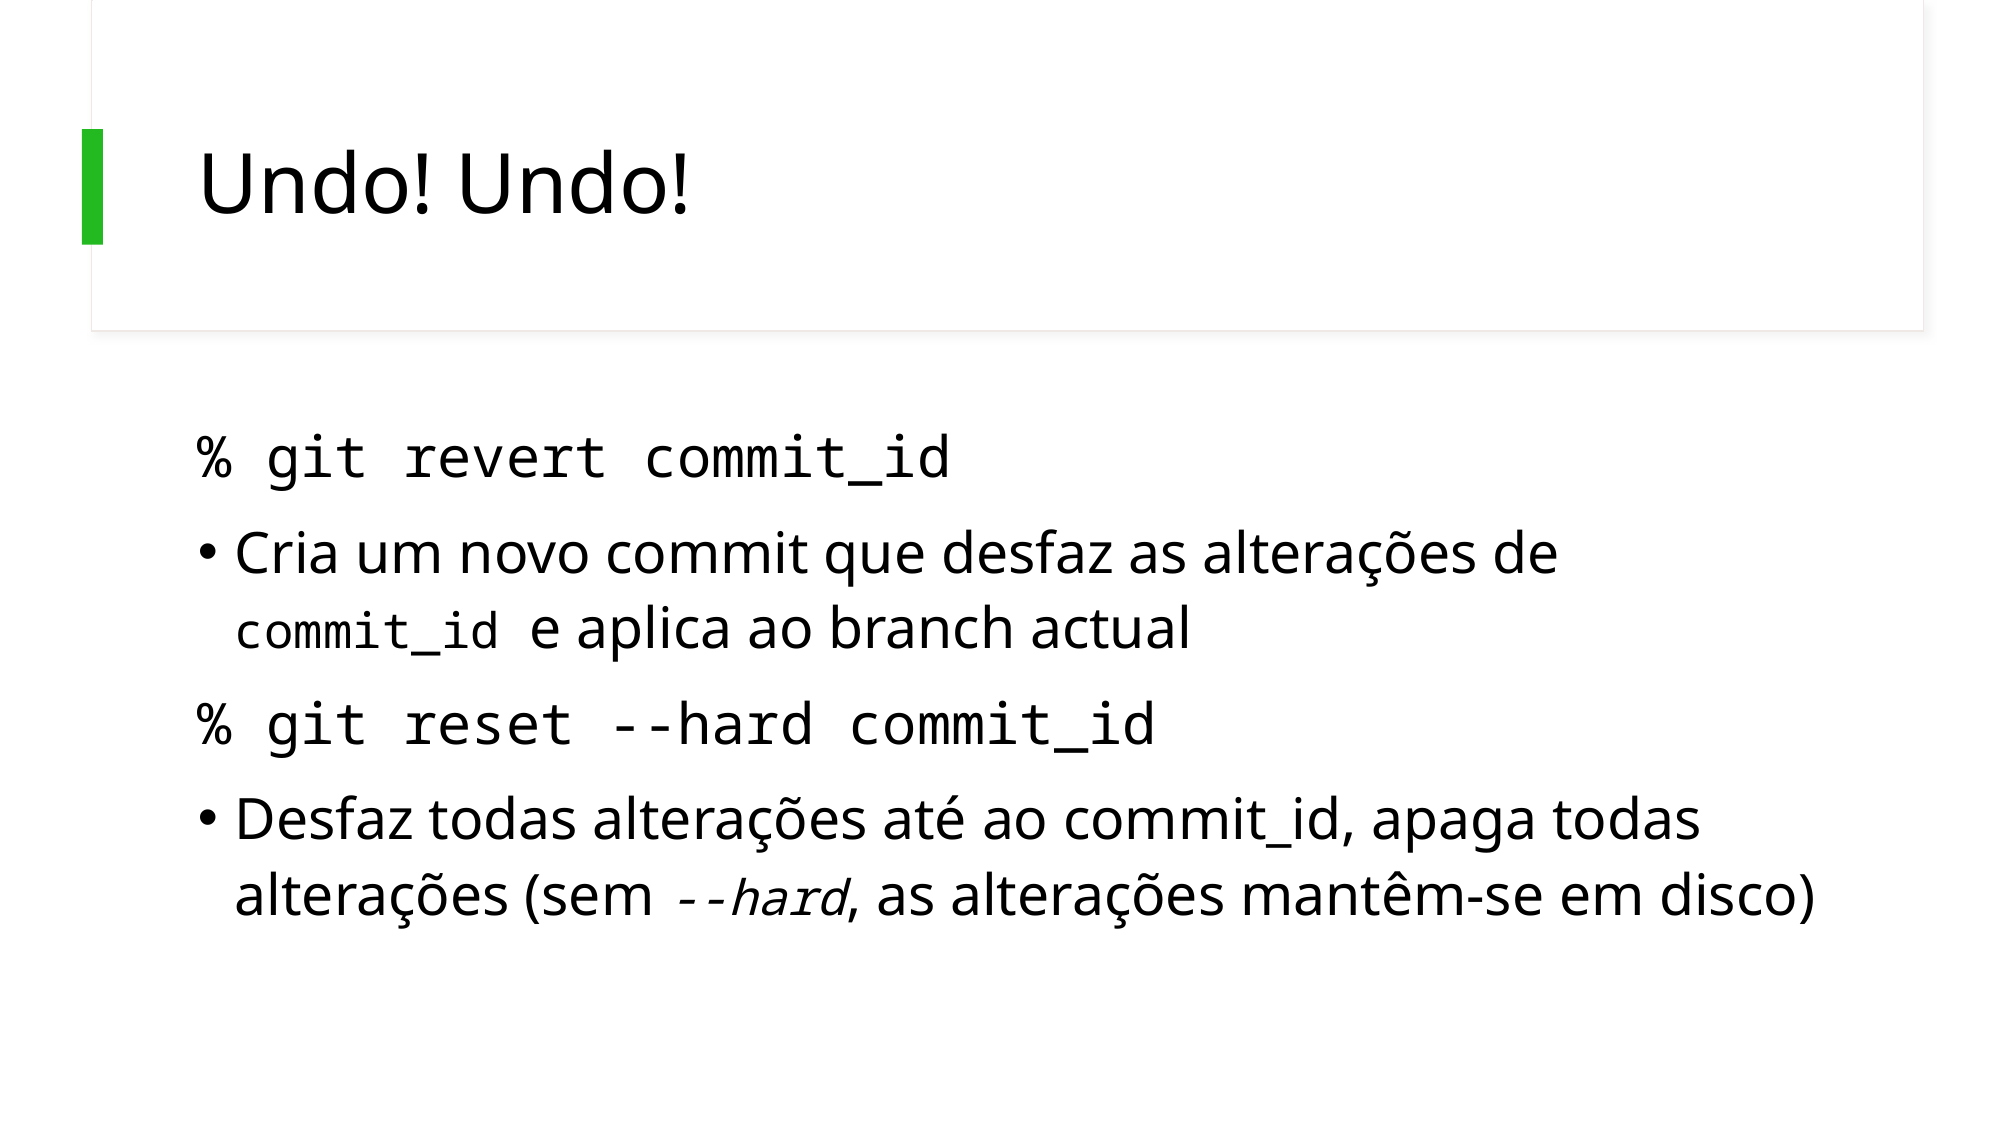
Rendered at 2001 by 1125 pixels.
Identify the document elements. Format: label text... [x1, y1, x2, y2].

title Undo! Undo! [183, 90, 1851, 284]
list % git revert commit_id Cria um novo commit que desfaz as alterações de commit_id e aplica ao branch actual % git reset --hard commit_id Desfaz todas alterações até ao commit_id, apaga todas alterações (sem --hard, as alterações mantêm-se em disco) [183, 406, 1851, 1013]
